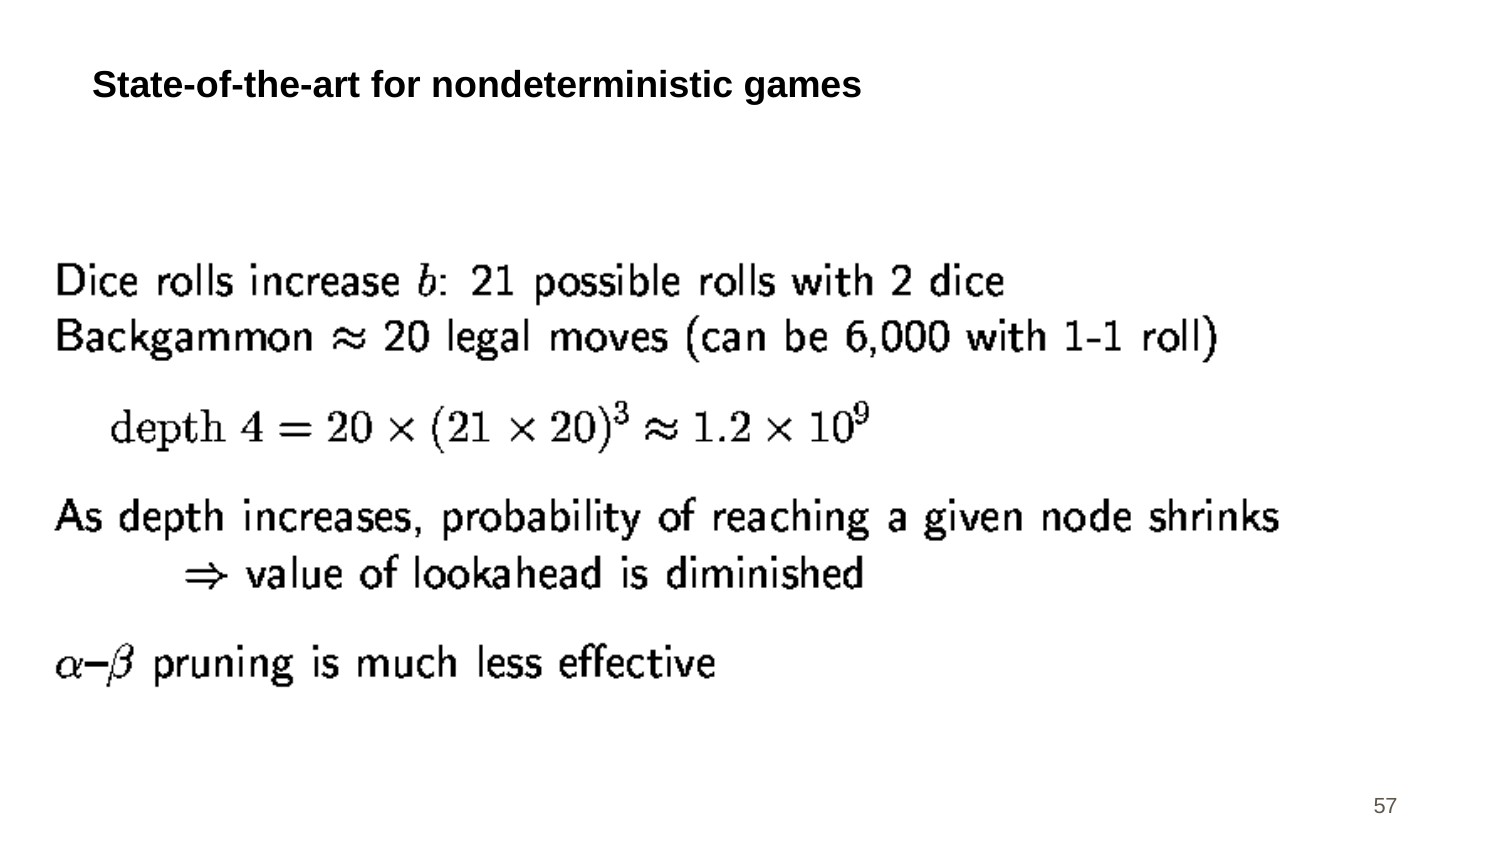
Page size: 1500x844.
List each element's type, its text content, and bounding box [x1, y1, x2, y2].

picture [28, 245, 1413, 709]
slide_number 57 [1099, 768, 1413, 826]
title State-of-the-art for nondeterministic games [76, 27, 1415, 113]
